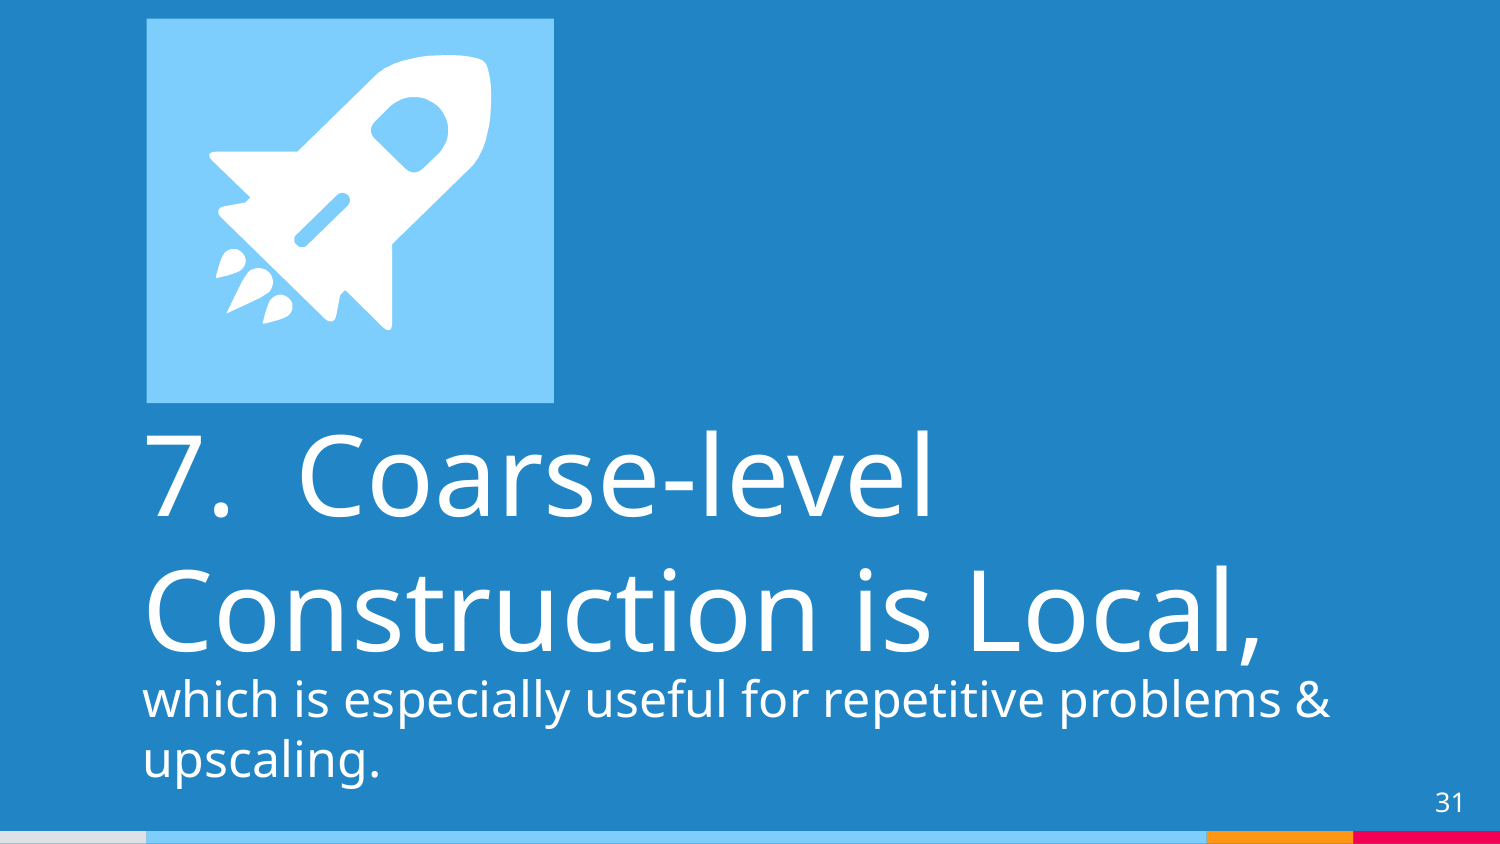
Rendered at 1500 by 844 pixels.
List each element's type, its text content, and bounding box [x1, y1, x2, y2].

slide_number 31 [1391, 770, 1482, 822]
subtitle which is especially useful for repetitive problems & upscaling. [127, 652, 1404, 817]
title 7. Coarse-level Construction is Local, [127, 498, 1482, 689]
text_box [209, 54, 492, 331]
text_box [146, 18, 554, 404]
